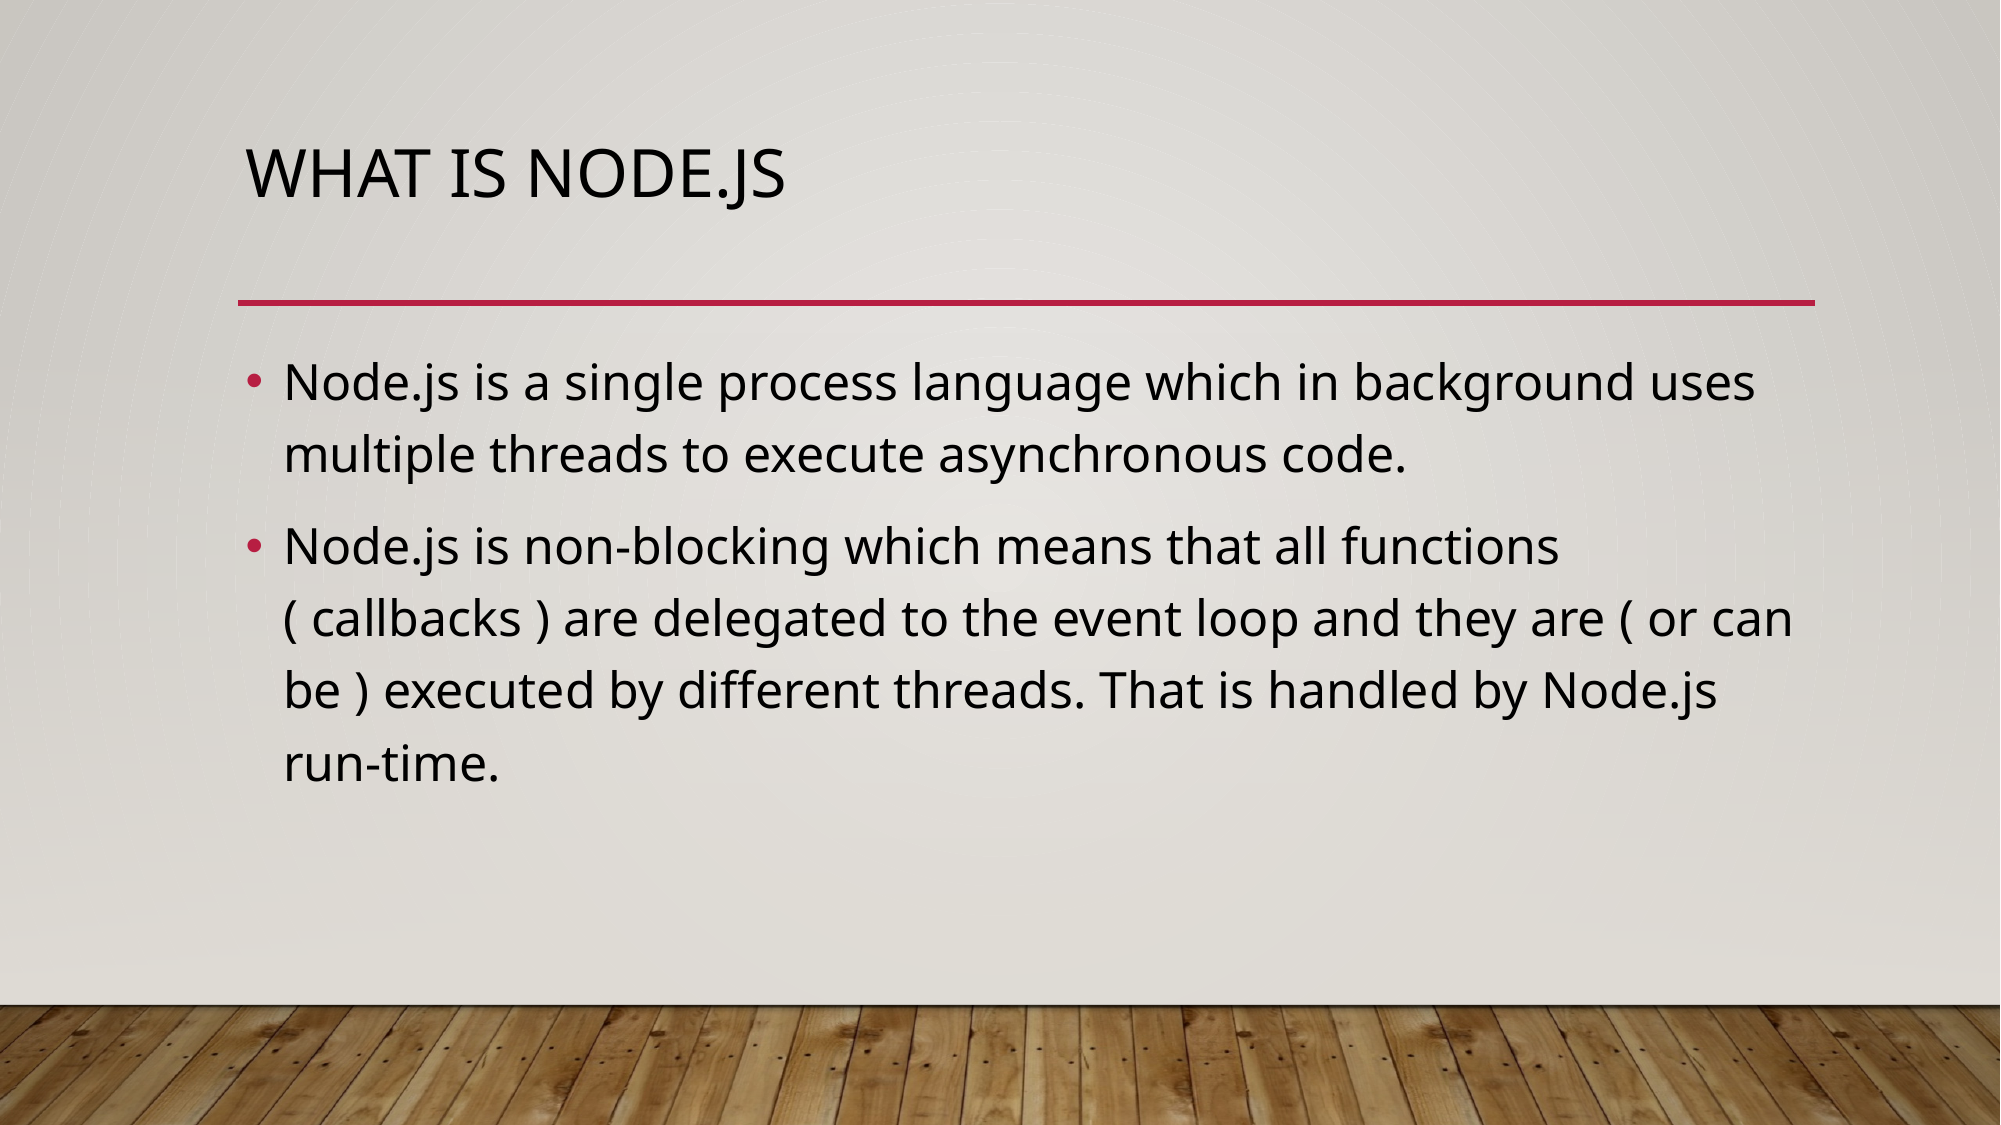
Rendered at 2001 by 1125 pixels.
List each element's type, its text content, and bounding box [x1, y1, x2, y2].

list Node.js is a single process language which in background uses multiple threads to execute asynchronous code. Node.js is non-blocking which means that all functions ( callbacks ) are delegated to the event loop and they are ( or can be ) executed by different threads. That is handled by Node.js run-time. [237, 330, 1814, 898]
picture [0, 1005, 2000, 1125]
title What is Node.js [237, 131, 1814, 305]
